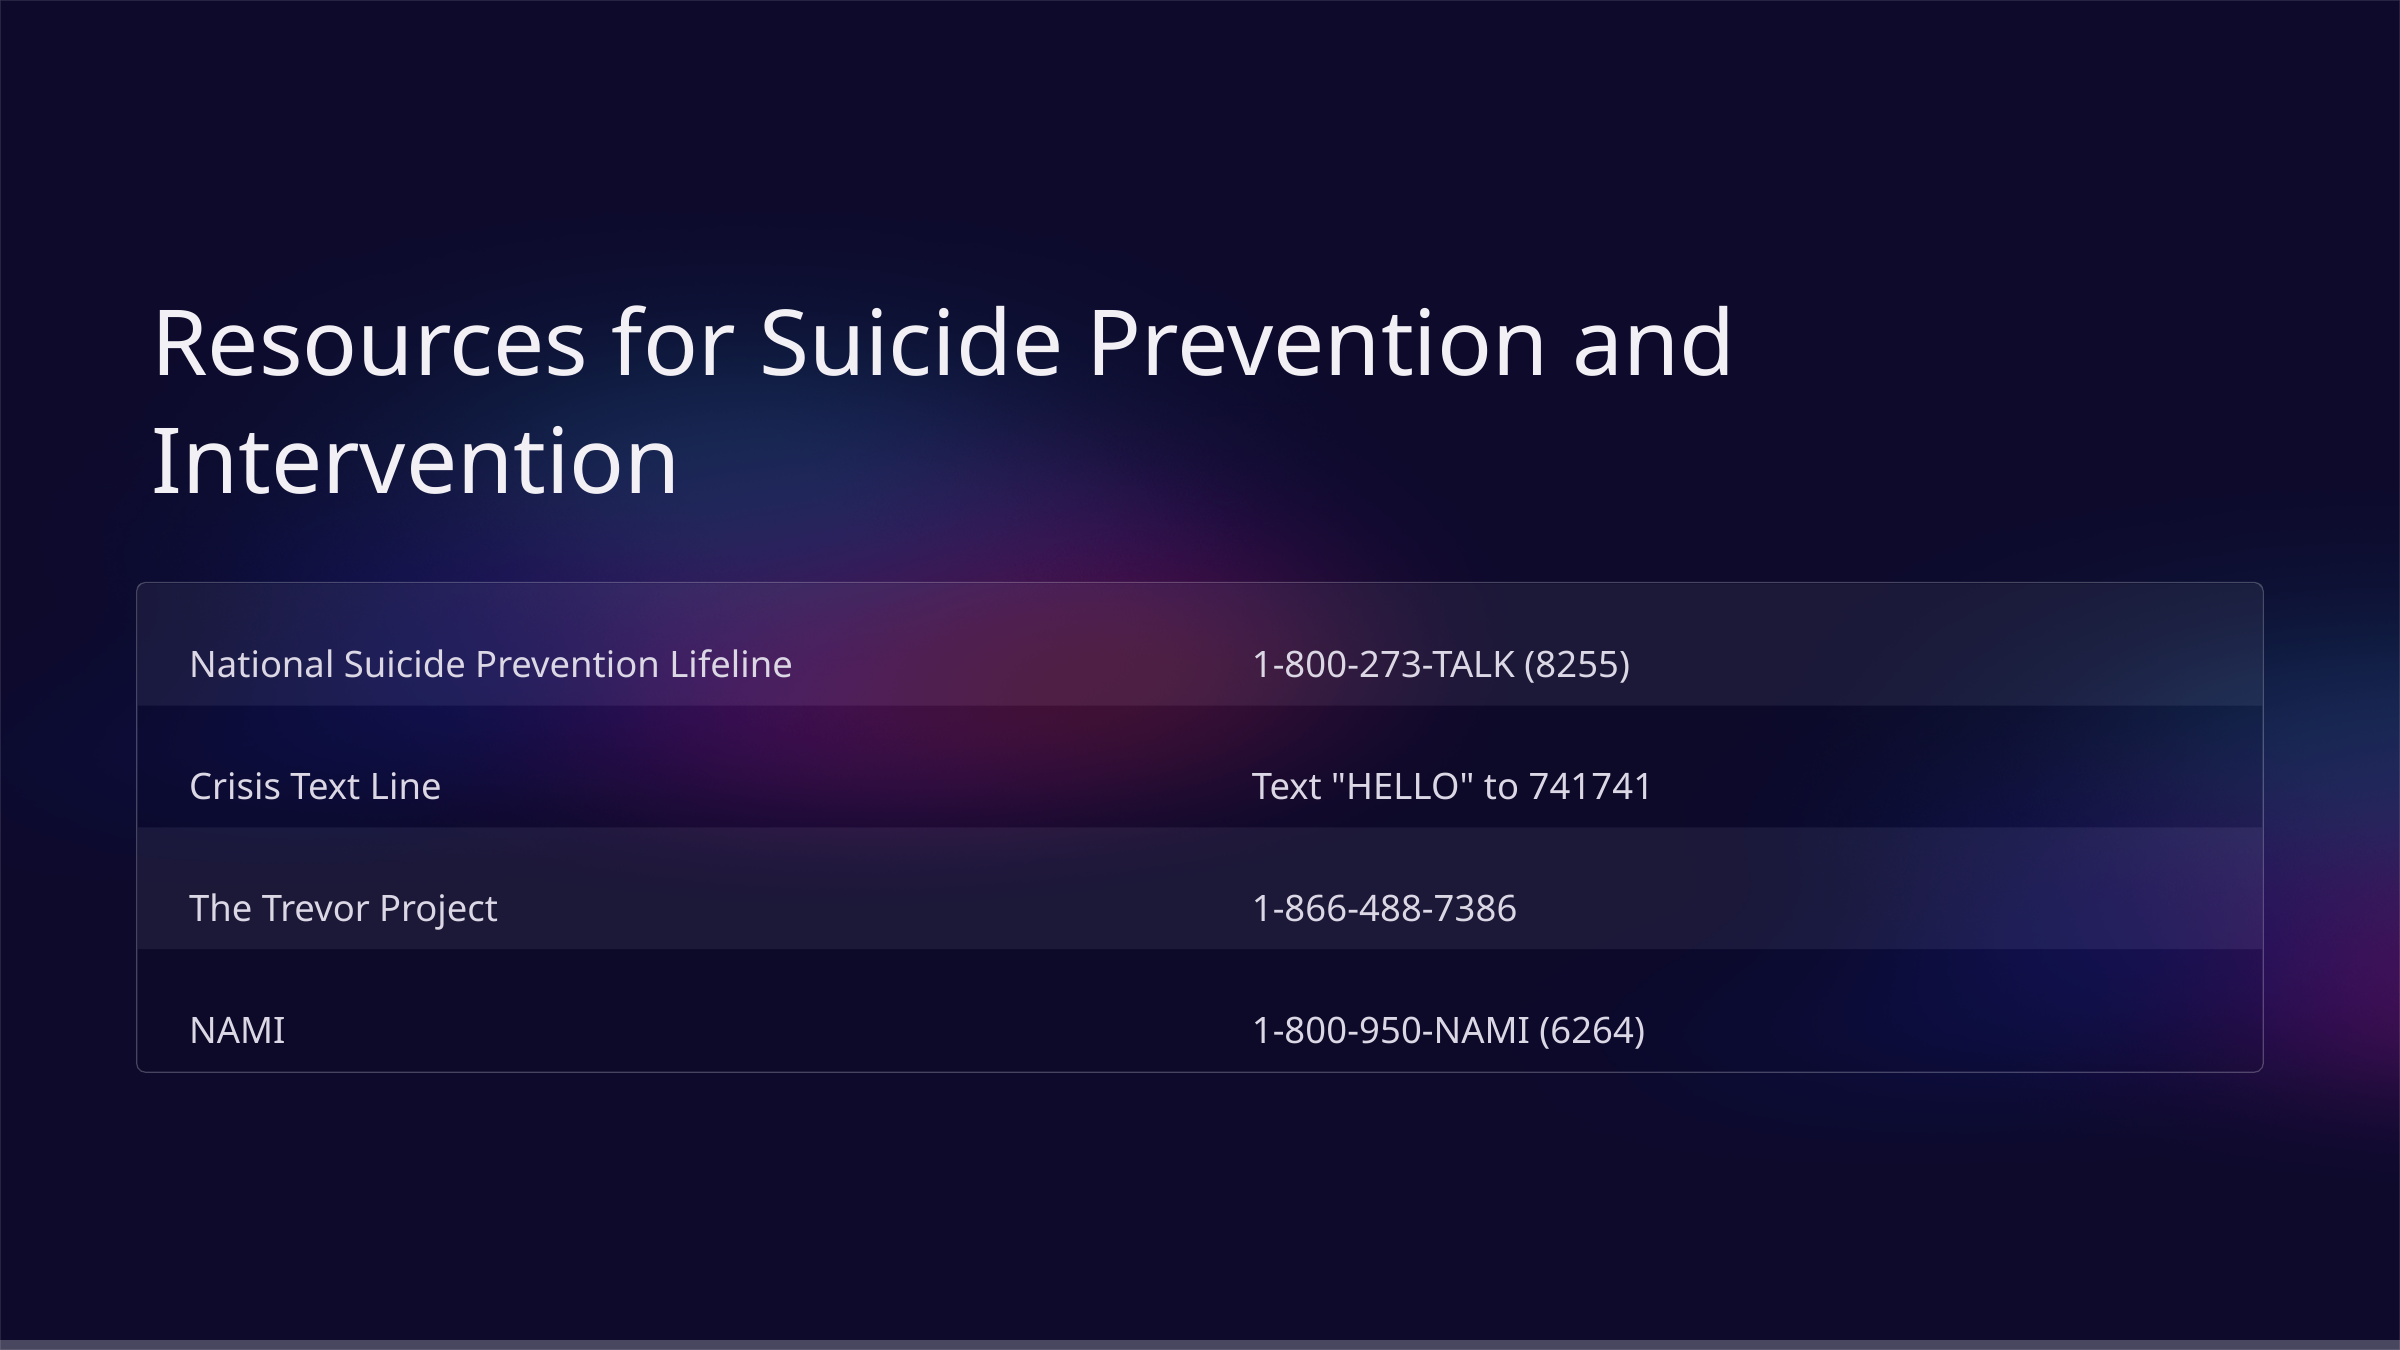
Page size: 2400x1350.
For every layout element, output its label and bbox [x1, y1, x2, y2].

picture [0, 0, 2400, 1340]
text_box [0, 1340, 2400, 1350]
